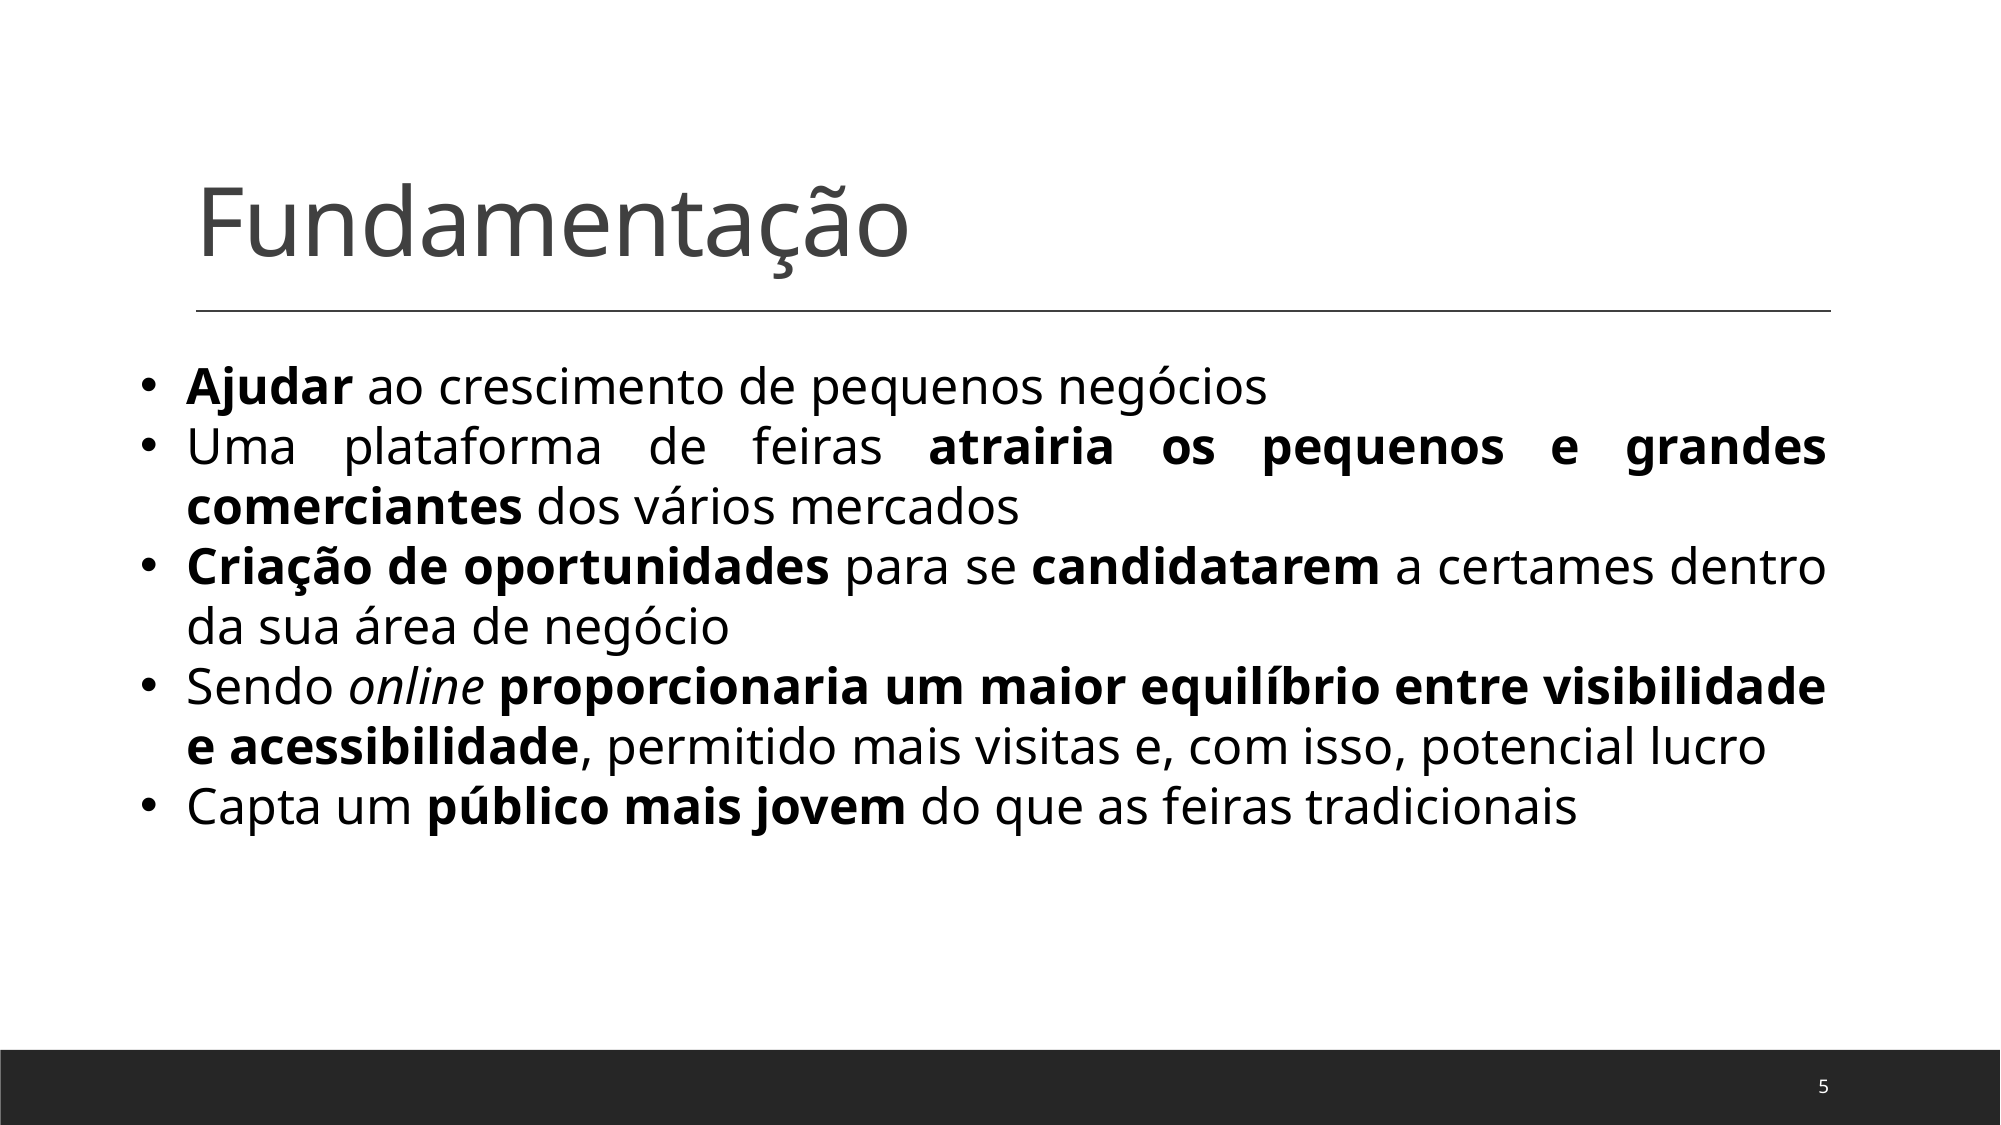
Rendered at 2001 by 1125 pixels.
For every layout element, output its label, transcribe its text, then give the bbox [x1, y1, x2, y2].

text_box Ajudar ao crescimento de pequenos negócios Uma plataforma de feiras atrairia os pequenos e grandes comerciantes dos vários mercados Criação de oportunidades para se candidatarem a certames dentro da sua área de negócio Sendo online proporcionaria um maior equilíbrio entre visibilidade e acessibilidade, permitido mais visitas e, com isso, potencial lucro Capta um público mais jovem do que as feiras tradicionais [125, 346, 1843, 842]
slide_number 5 [1803, 1057, 1932, 1118]
title Fundamentação [180, 47, 1830, 285]
